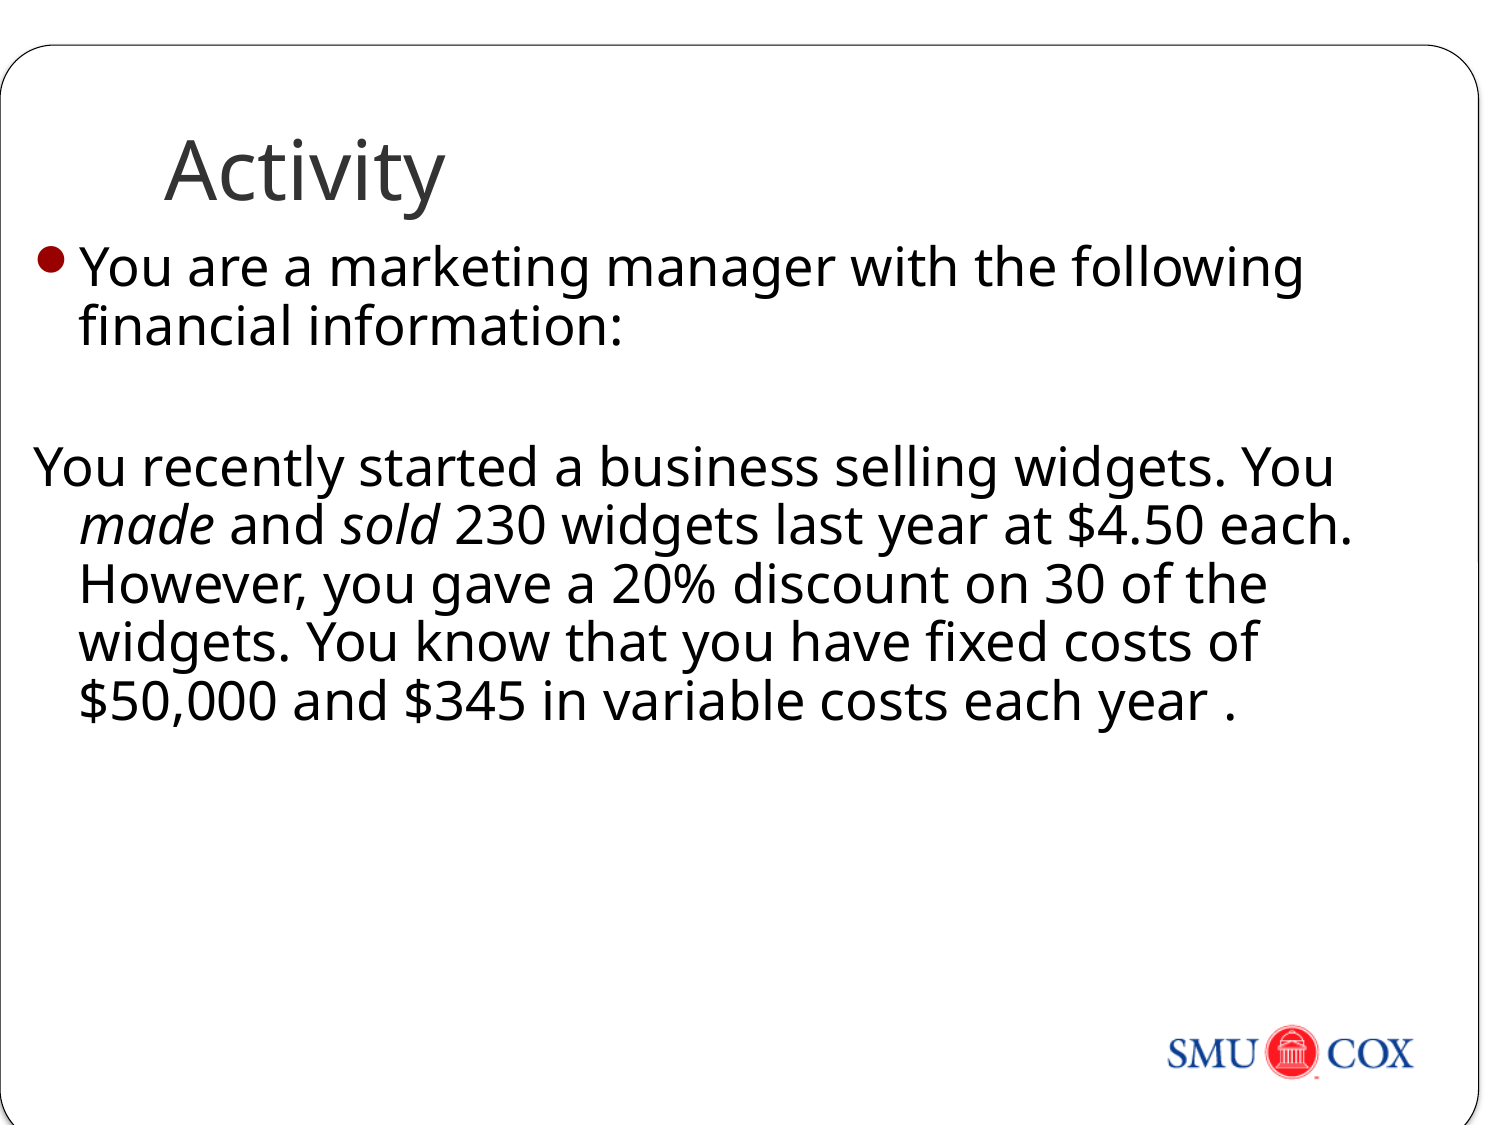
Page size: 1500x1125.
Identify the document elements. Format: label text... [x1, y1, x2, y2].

title Activity [150, 45, 1425, 232]
list You are a marketing manager with the following financial information: You recently started a business selling widgets. You made and sold 230 widgets last year at $4.50 each. However, you gave a 20% discount on 30 of the widgets. You know that you have fixed costs of $50,000 and $345 in variable costs each year . [18, 232, 1482, 908]
picture [1155, 1012, 1427, 1093]
